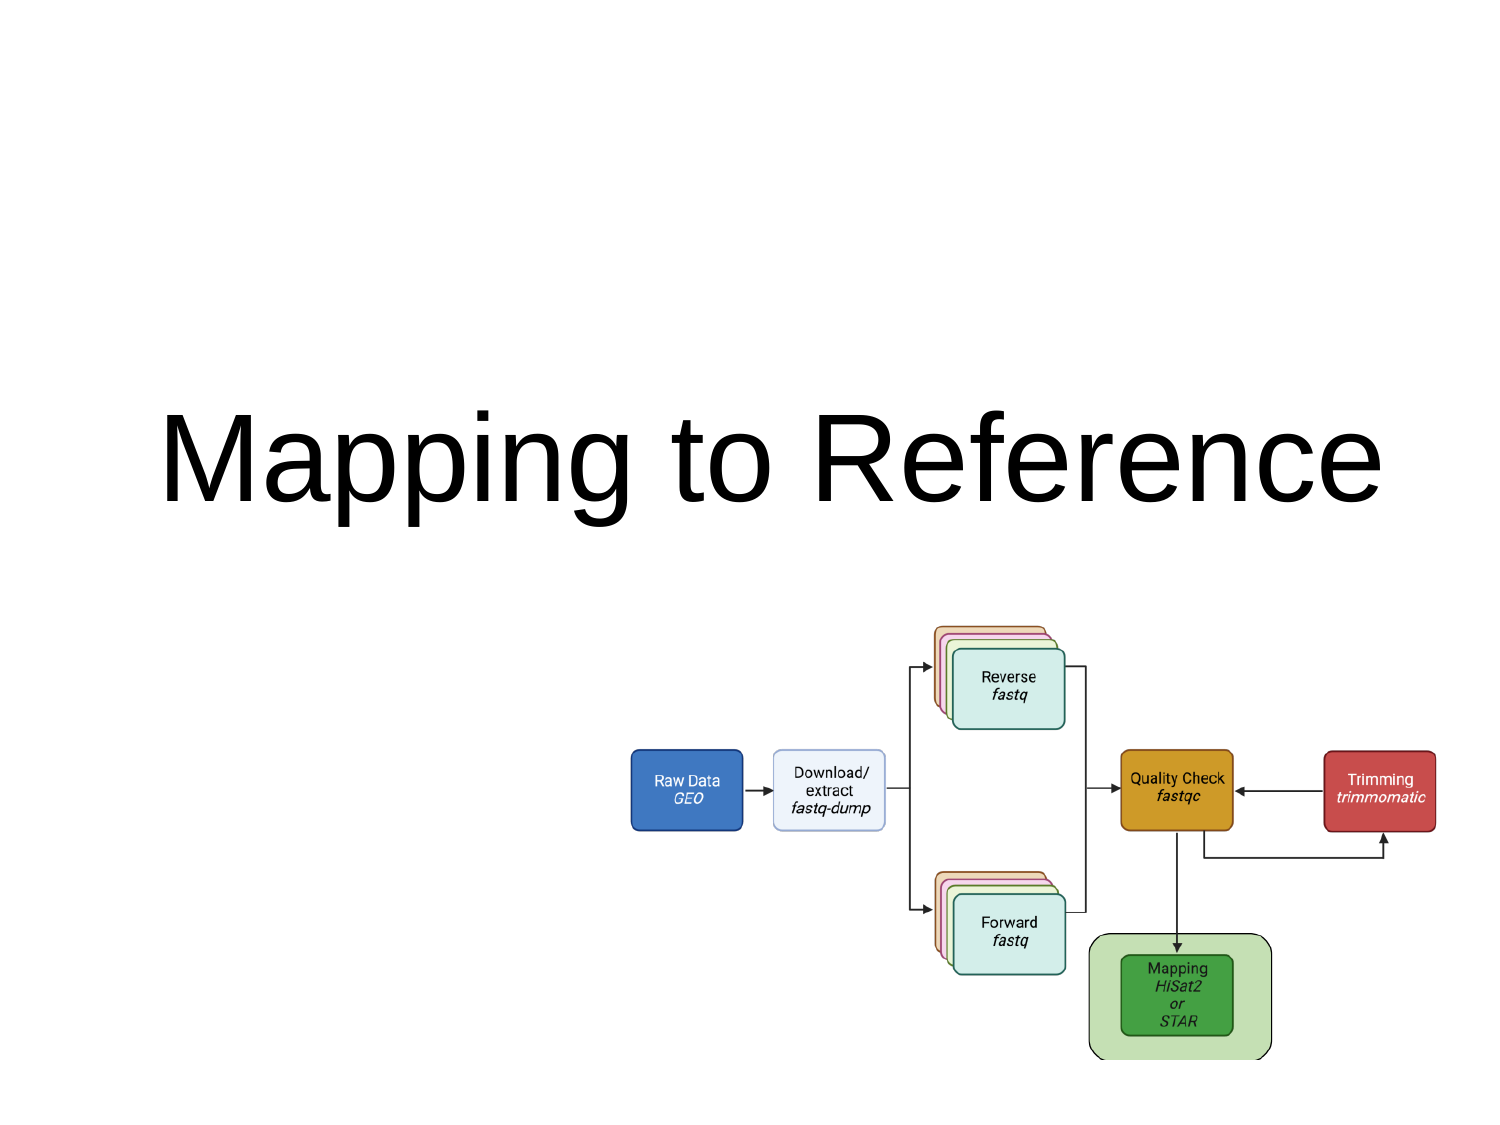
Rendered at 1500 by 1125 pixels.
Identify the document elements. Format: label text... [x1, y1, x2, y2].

picture [599, 605, 1478, 1060]
title Mapping to Reference [112, 238, 1432, 537]
